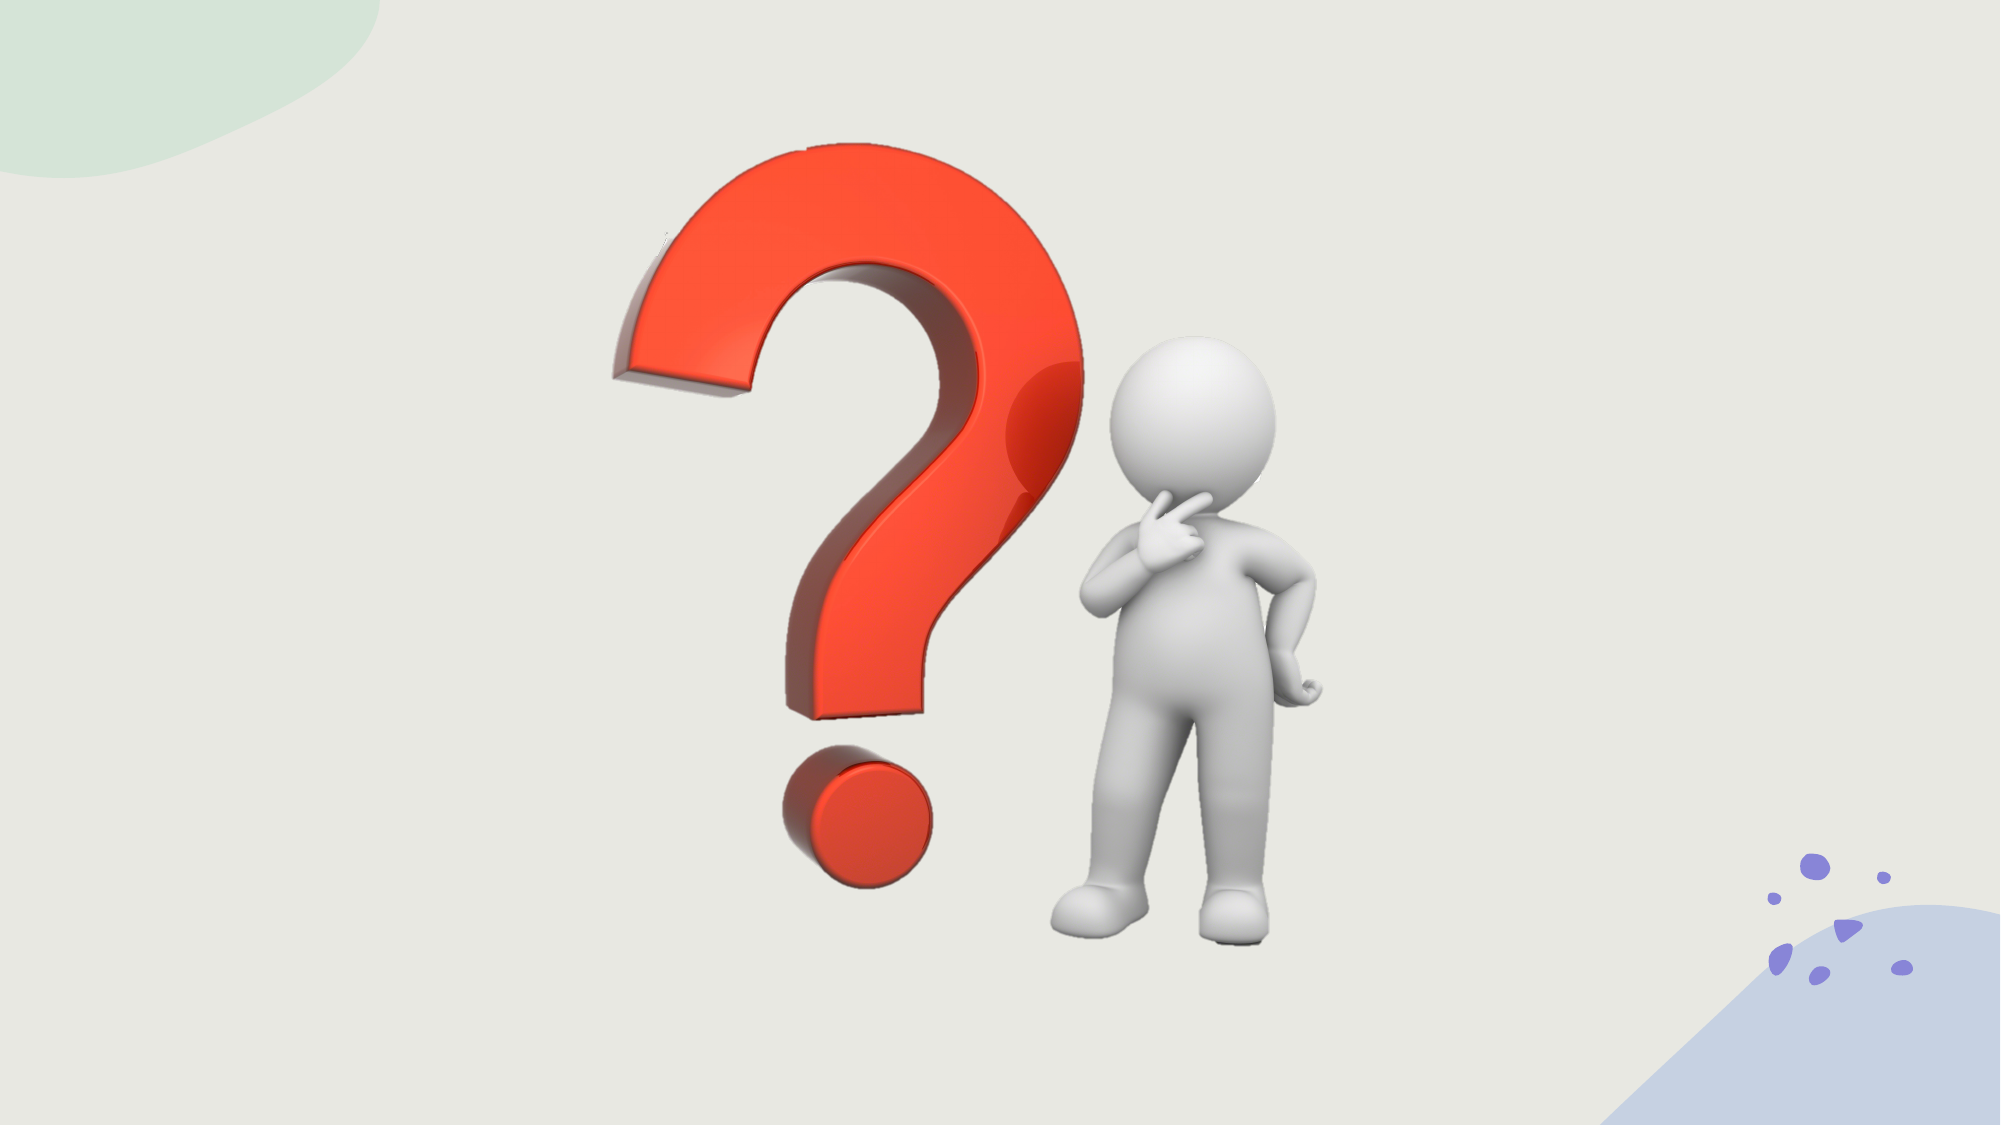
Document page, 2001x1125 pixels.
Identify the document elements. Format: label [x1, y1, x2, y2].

picture [507, 70, 1493, 1055]
